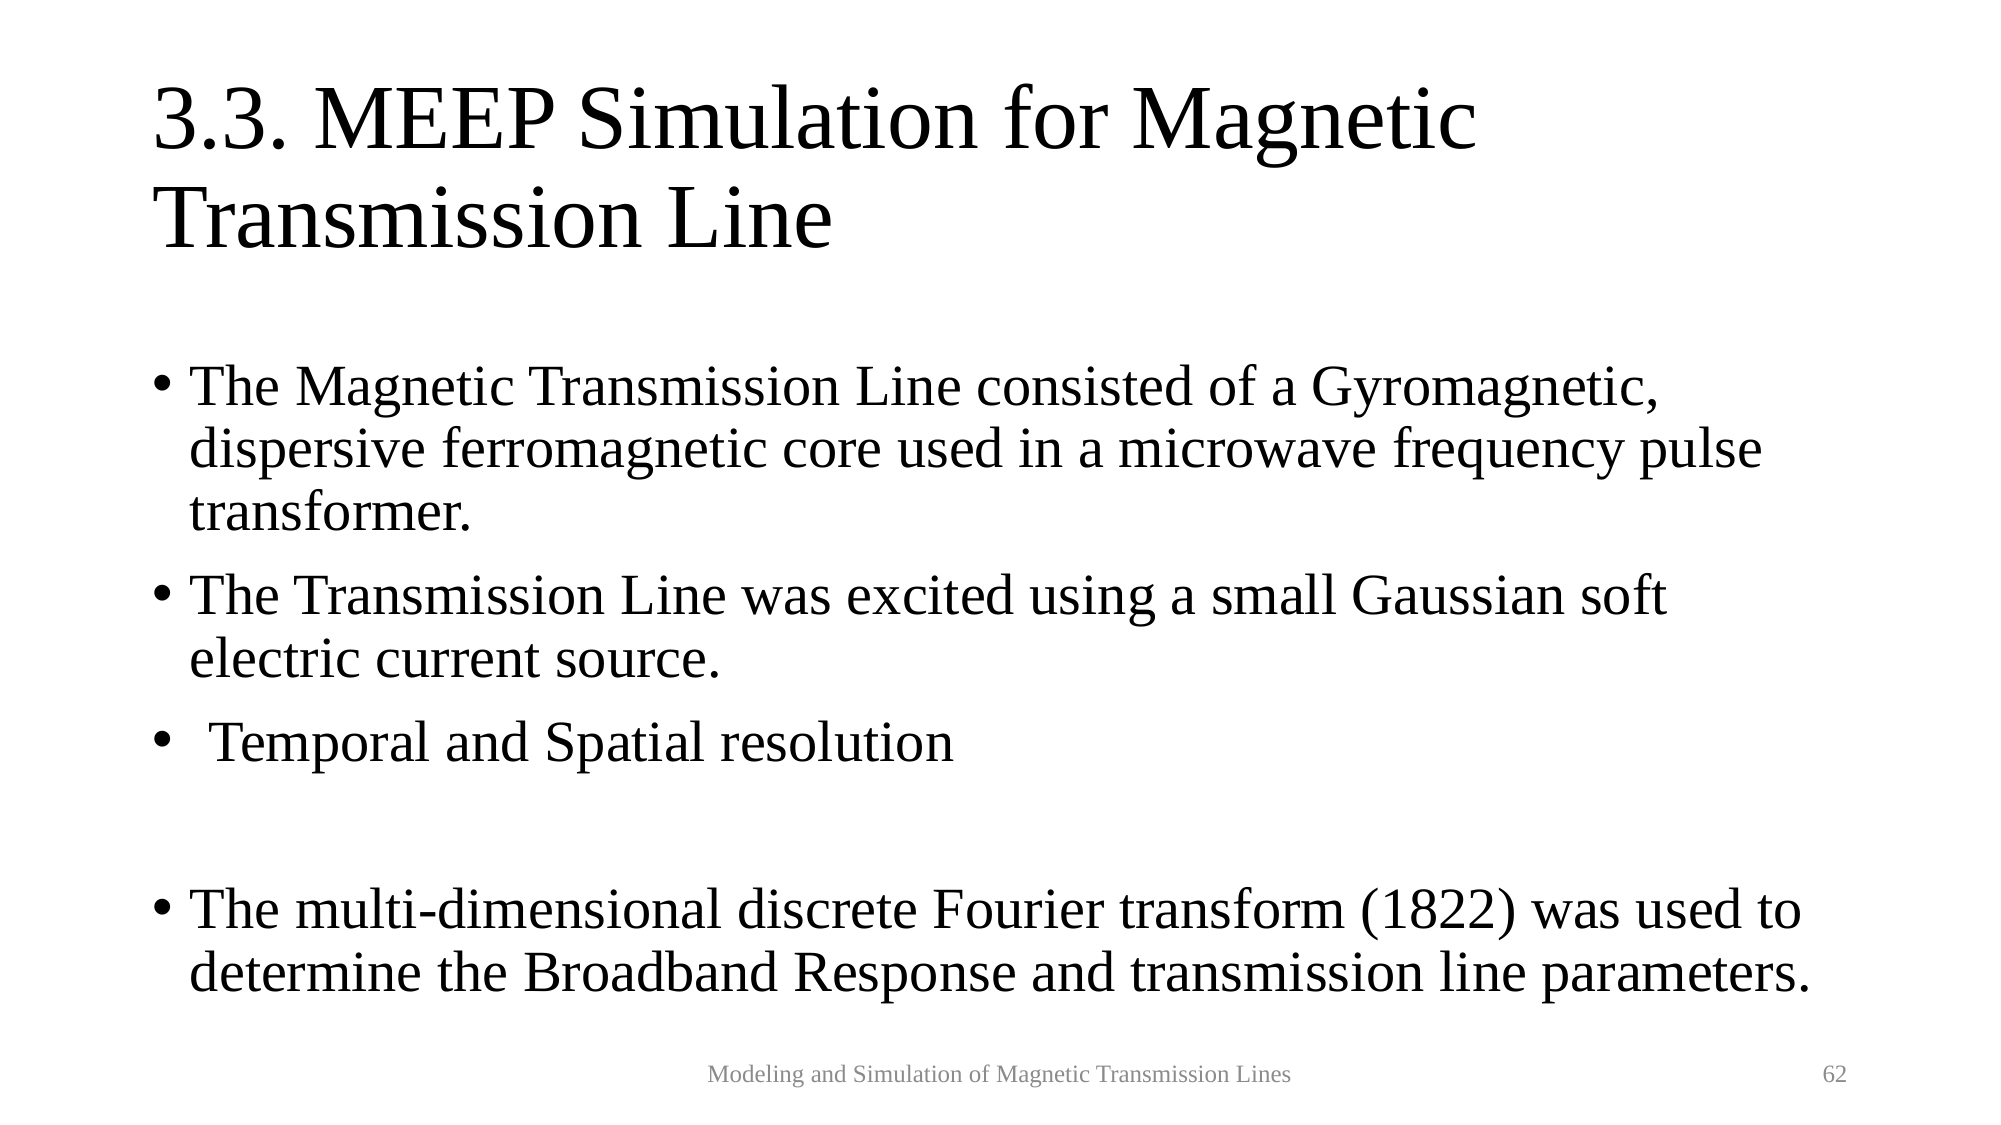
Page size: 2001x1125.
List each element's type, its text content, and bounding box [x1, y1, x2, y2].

title 3.3. MEEP Simulation for Magnetic Transmission Line [137, 59, 1863, 278]
slide_number 62 [1412, 1042, 1863, 1103]
footer Modeling and Simulation of Magnetic Transmission Lines [662, 1042, 1338, 1103]
